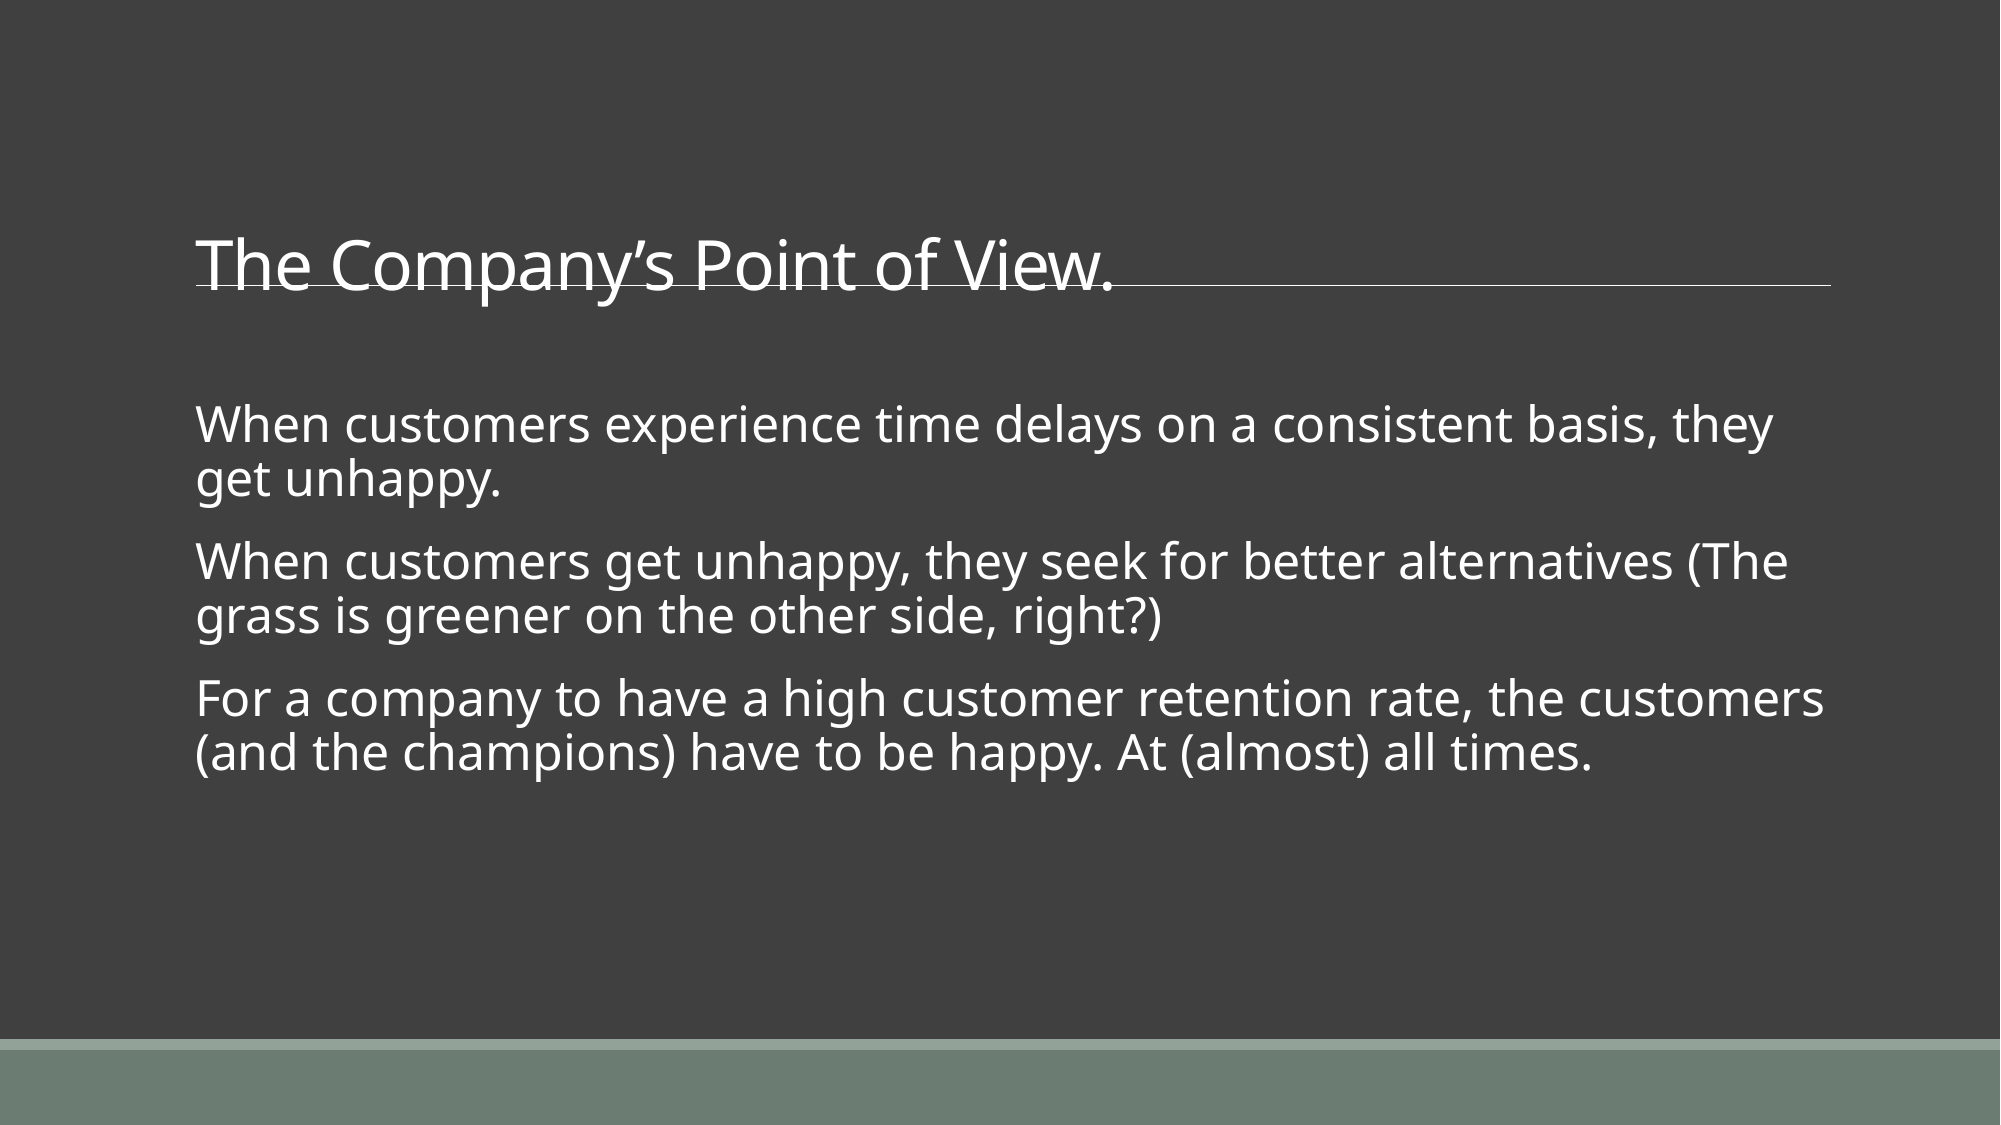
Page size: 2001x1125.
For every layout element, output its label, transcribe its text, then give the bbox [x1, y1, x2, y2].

title The Company’s Point of View. [180, 225, 1830, 302]
list When customers experience time delays on a consistent basis, they get unhappy. When customers get unhappy, they seek for better alternatives (The grass is greener on the other side, right?) For a company to have a high customer retention rate, the customers (and the champions) have to be happy. At (almost) all times. [180, 302, 1830, 963]
